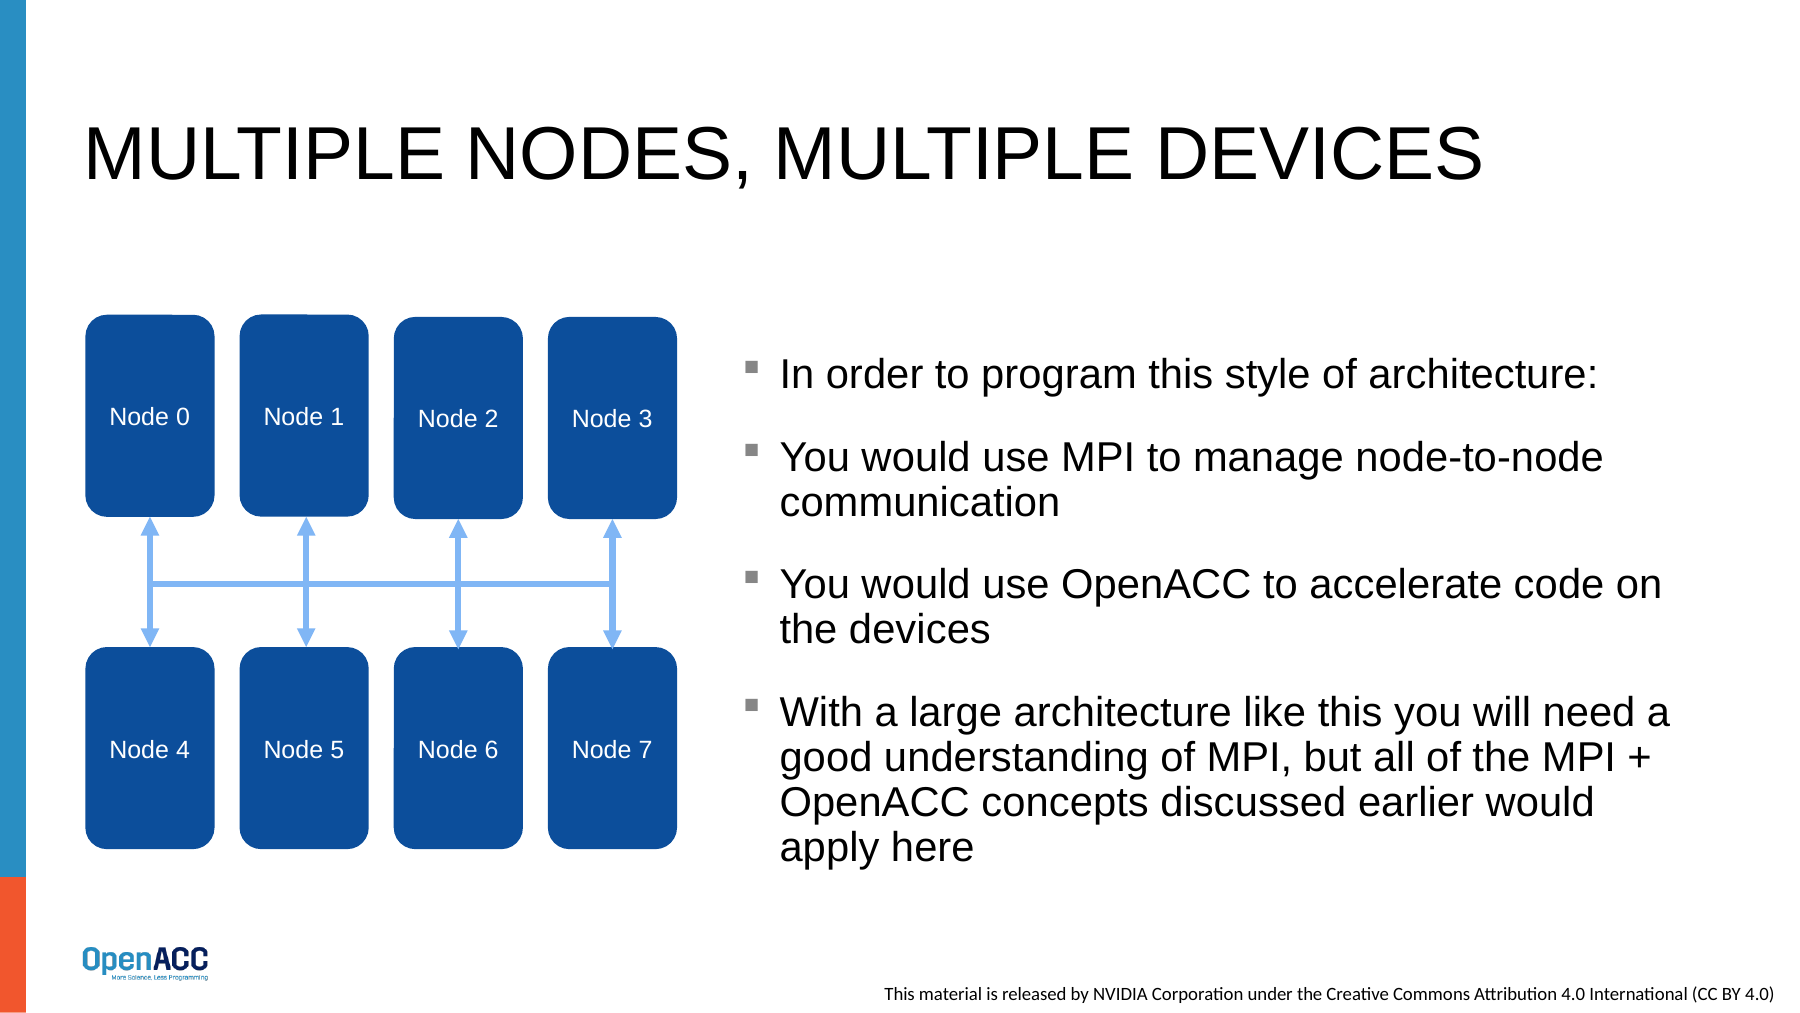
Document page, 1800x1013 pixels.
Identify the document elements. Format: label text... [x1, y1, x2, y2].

picture [81, 946, 208, 981]
list In order to program this style of architecture: You would use MPI to manage node-to-node communication You would use OpenACC to accelerate code on the devices With a large architecture like this you will need a good understanding of MPI, but all of the MPI + OpenACC concepts discussed earlier would apply here [726, 344, 1704, 956]
title Multiple Nodes, Multiple Devices [68, 106, 1706, 204]
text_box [85, 314, 678, 850]
